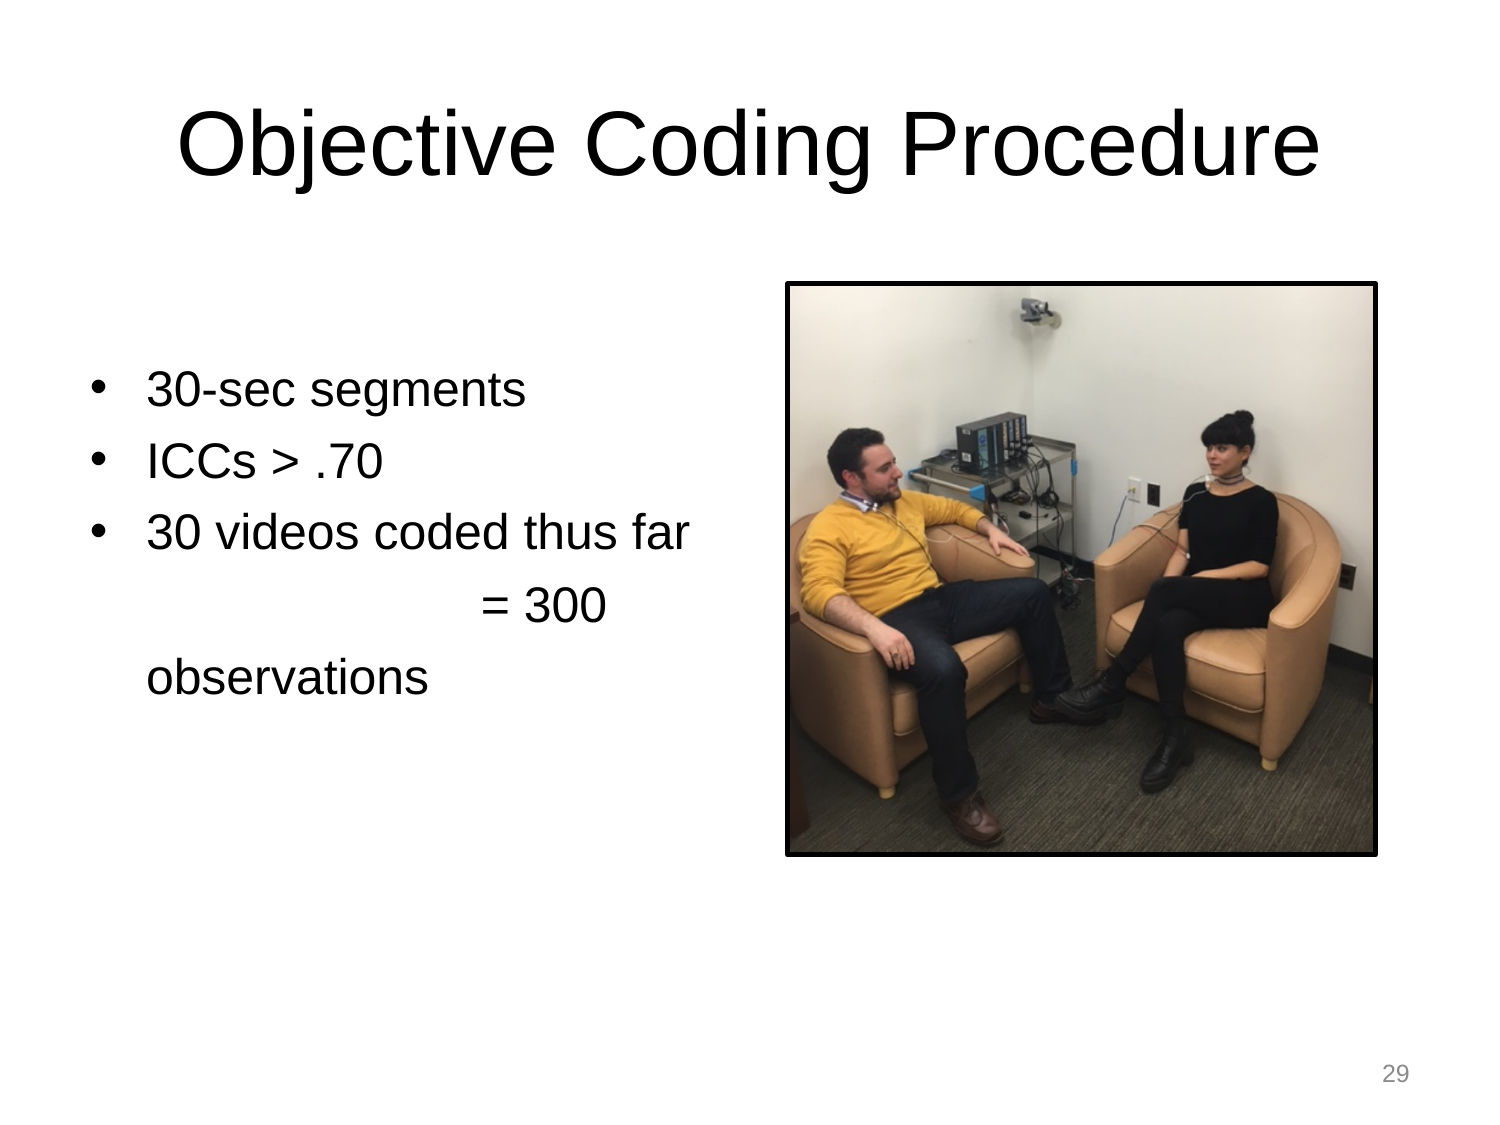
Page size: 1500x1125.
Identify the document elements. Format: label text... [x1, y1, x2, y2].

picture [790, 277, 1373, 862]
slide_number 29 [1074, 1042, 1425, 1103]
title Objective Coding Procedure [75, 45, 1425, 233]
text_box 30-sec segments ICCs > .70 30 videos coded thus far = 300 observations [75, 336, 790, 712]
